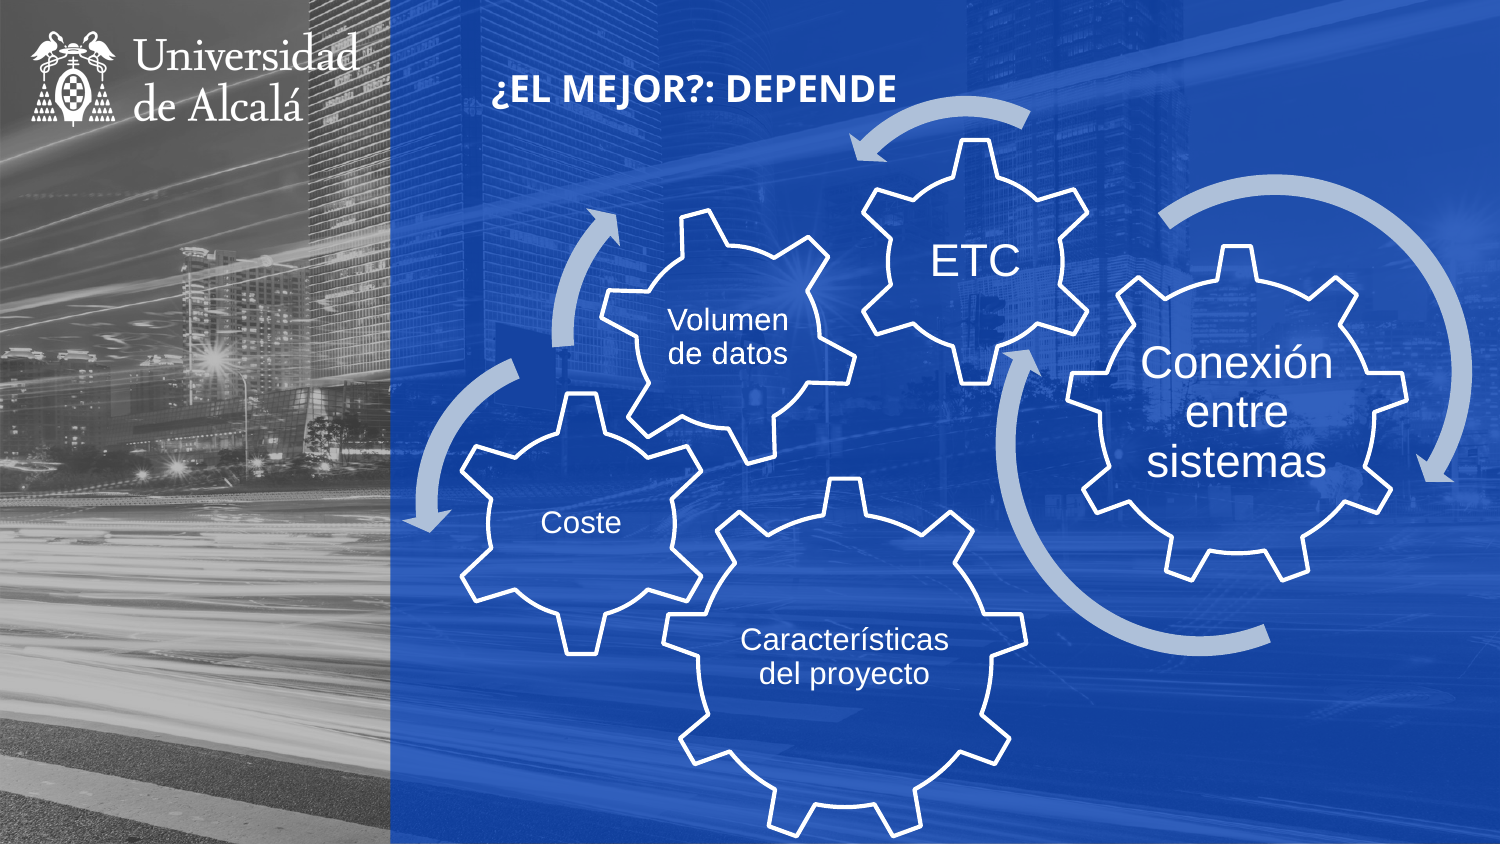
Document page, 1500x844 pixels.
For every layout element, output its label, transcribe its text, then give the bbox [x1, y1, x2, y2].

title ¿EL MEJOR?: DEPENDE [476, 49, 610, 133]
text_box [615, 0, 1500, 624]
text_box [194, 176, 1196, 844]
picture [30, 30, 360, 127]
